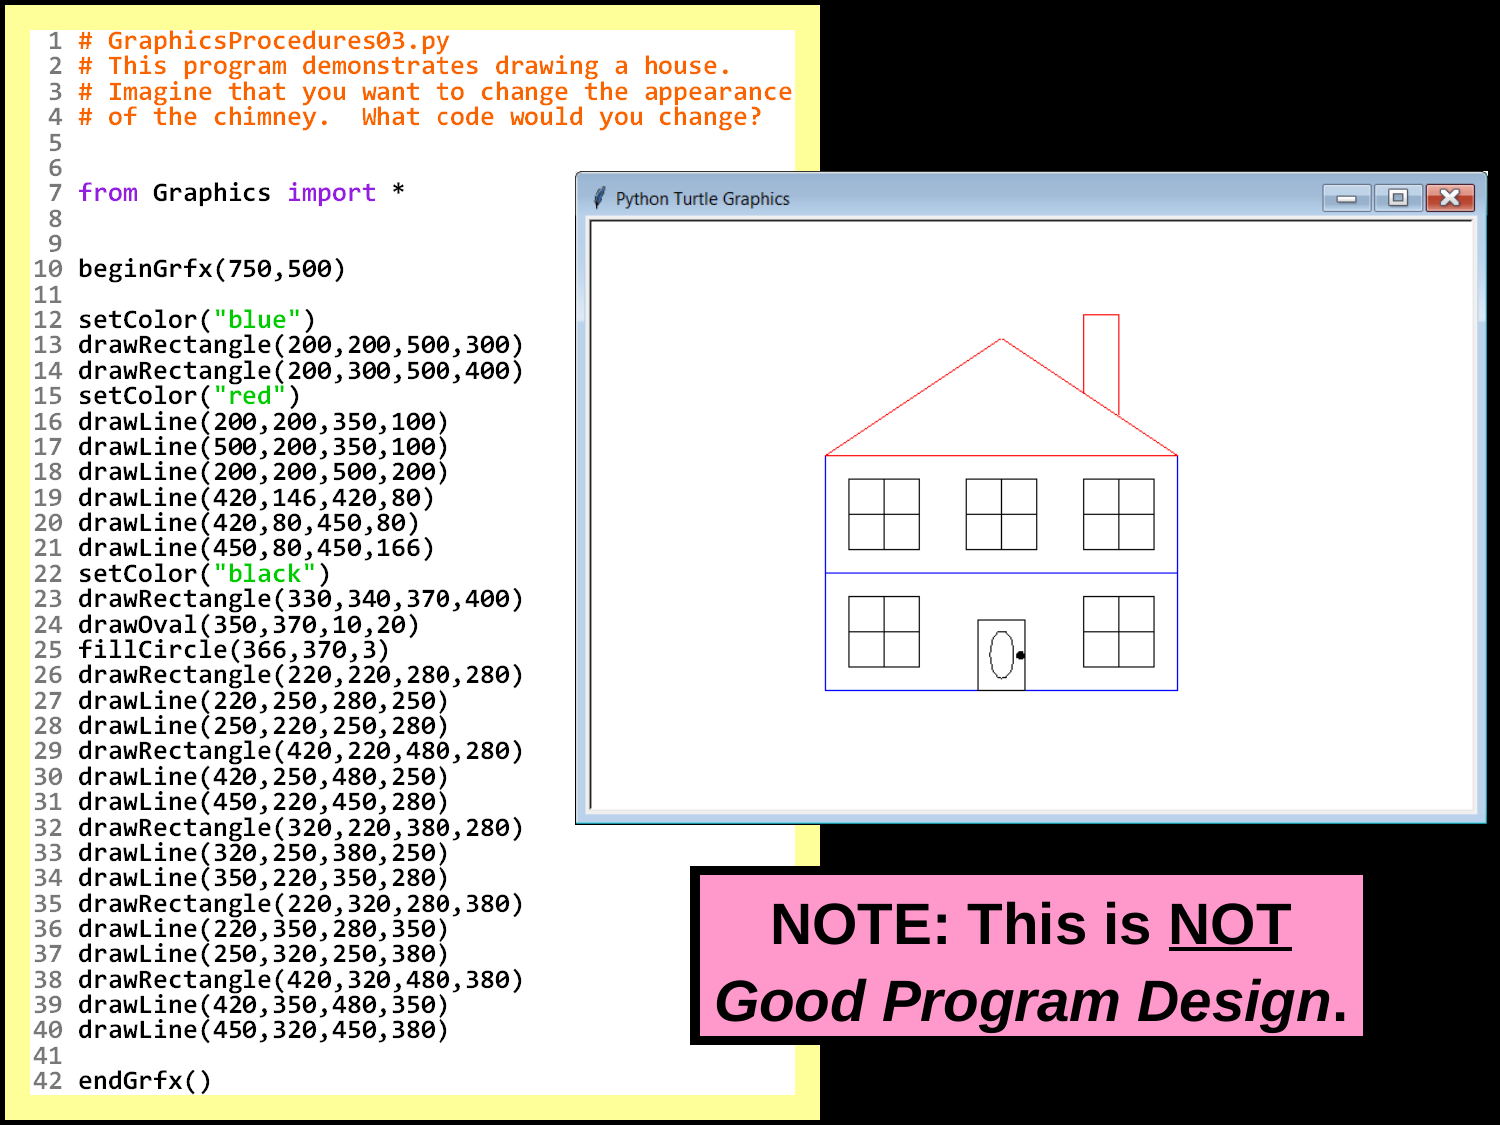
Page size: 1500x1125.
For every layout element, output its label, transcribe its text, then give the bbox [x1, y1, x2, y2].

text_box NOTE: This is NOT Good Program Design. [799, 870, 1368, 1041]
picture [29, 29, 1488, 1096]
